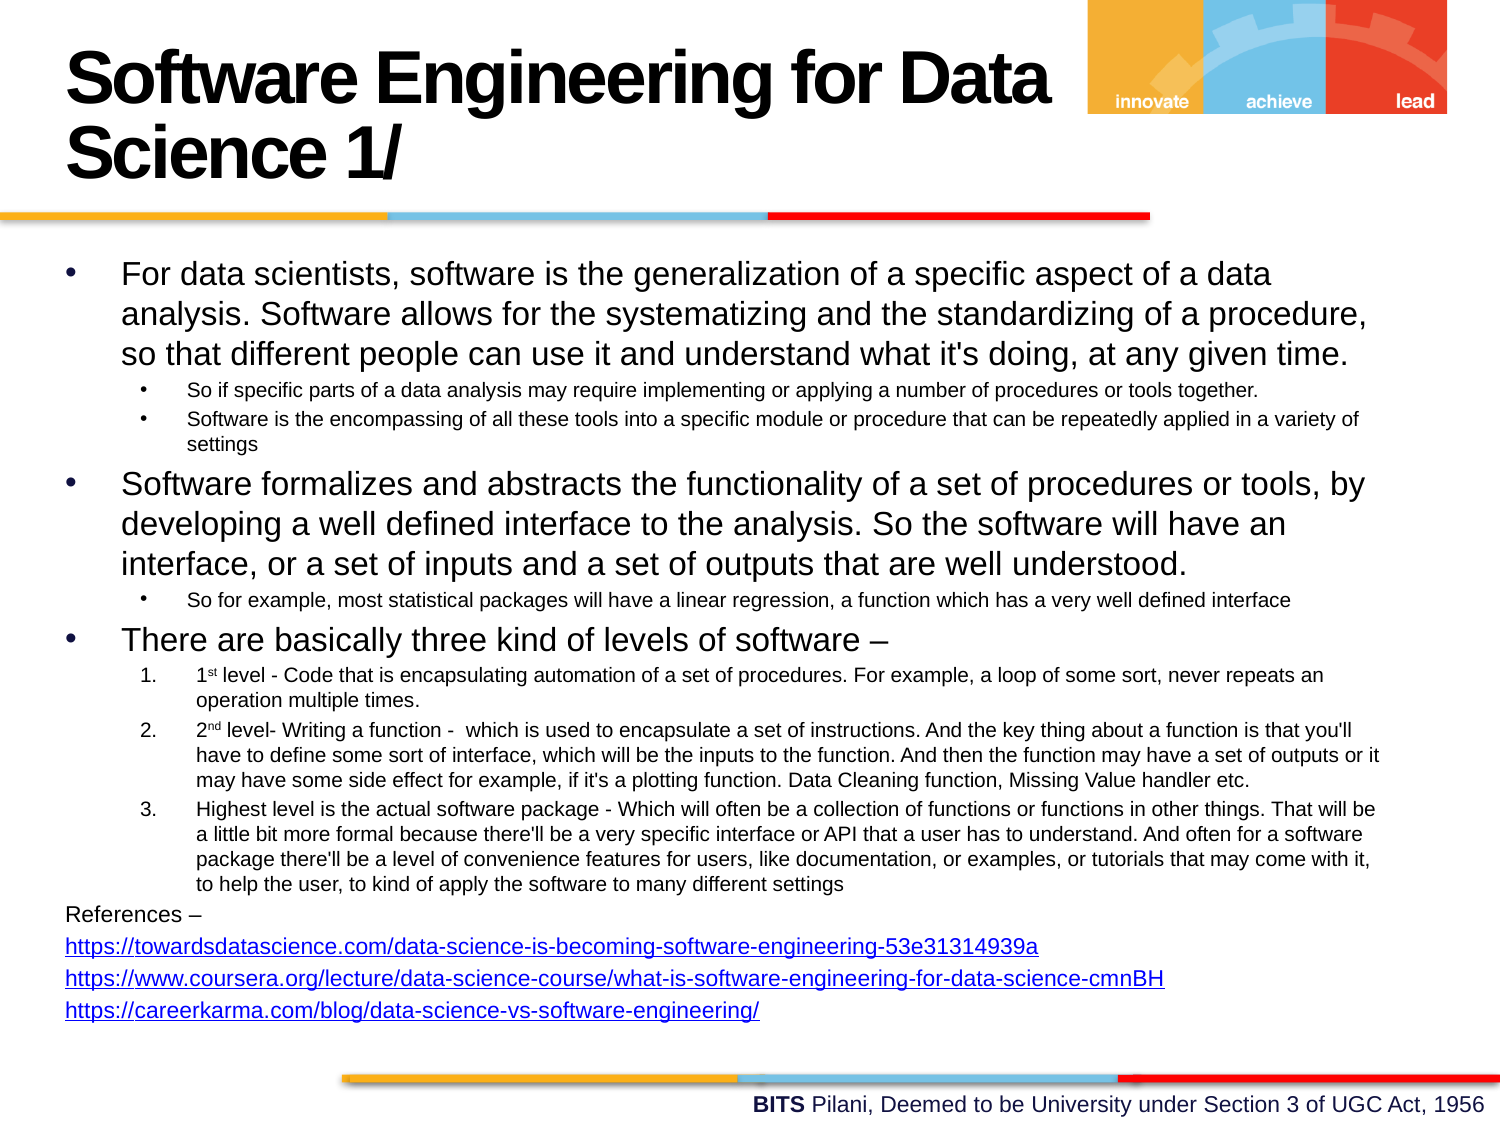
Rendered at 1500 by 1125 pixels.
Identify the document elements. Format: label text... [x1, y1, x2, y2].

list For data scientists, software is the generalization of a specific aspect of a data analysis. Software allows for the systematizing and the standardizing of a procedure, so that different people can use it and understand what it's doing, at any given time. So if specific parts of a data analysis may require implementing or applying a number of procedures or tools together. Software is the encompassing of all these tools into a specific module or procedure that can be repeatedly applied in a variety of settings Software formalizes and abstracts the functionality of a set of procedures or tools, by developing a well defined interface to the analysis. So the software will have an interface, or a set of inputs and a set of outputs that are well understood. So for example, most statistical packages will have a linear regression, a function which has a very well defined interface There are basically three kind of levels of software – 1st level - Code that is encapsulating automation of a set of procedures. For example, a loop of some sort, never repeats an operation multiple times. 2nd level- Writing a function - which is used to encapsulate a set of instructions. And the key thing about a function is that you'll have to define some sort of interface, which will be the inputs to the function. And then the function may have a set of outputs or it may have some side effect for example, if it's a plotting function. Data Cleaning function, Missing Value handler etc. Highest level is the actual software package - Which will often be a collection of functions or functions in other things. That will be a little bit more formal because there'll be a very specific interface or API that a user has to understand. And often for a software package there'll be a level of convenience features for users, like documentation, or examples, or tutorials that may come with it, to help the user, to kind of apply the software to many different settings References – https://towardsdatascience.com/data-science-is-becoming-software-engineering-53e31314939a https://www.coursera.org/lecture/data-science-course/what-is-software-engineering-for-data-science-cmnBH https://careerkarma.com/blog/data-science-vs-software-engineering/ [50, 245, 1400, 1125]
picture [1087, 0, 1448, 114]
list Software Engineering for Data Science 1/ [50, 24, 1088, 213]
